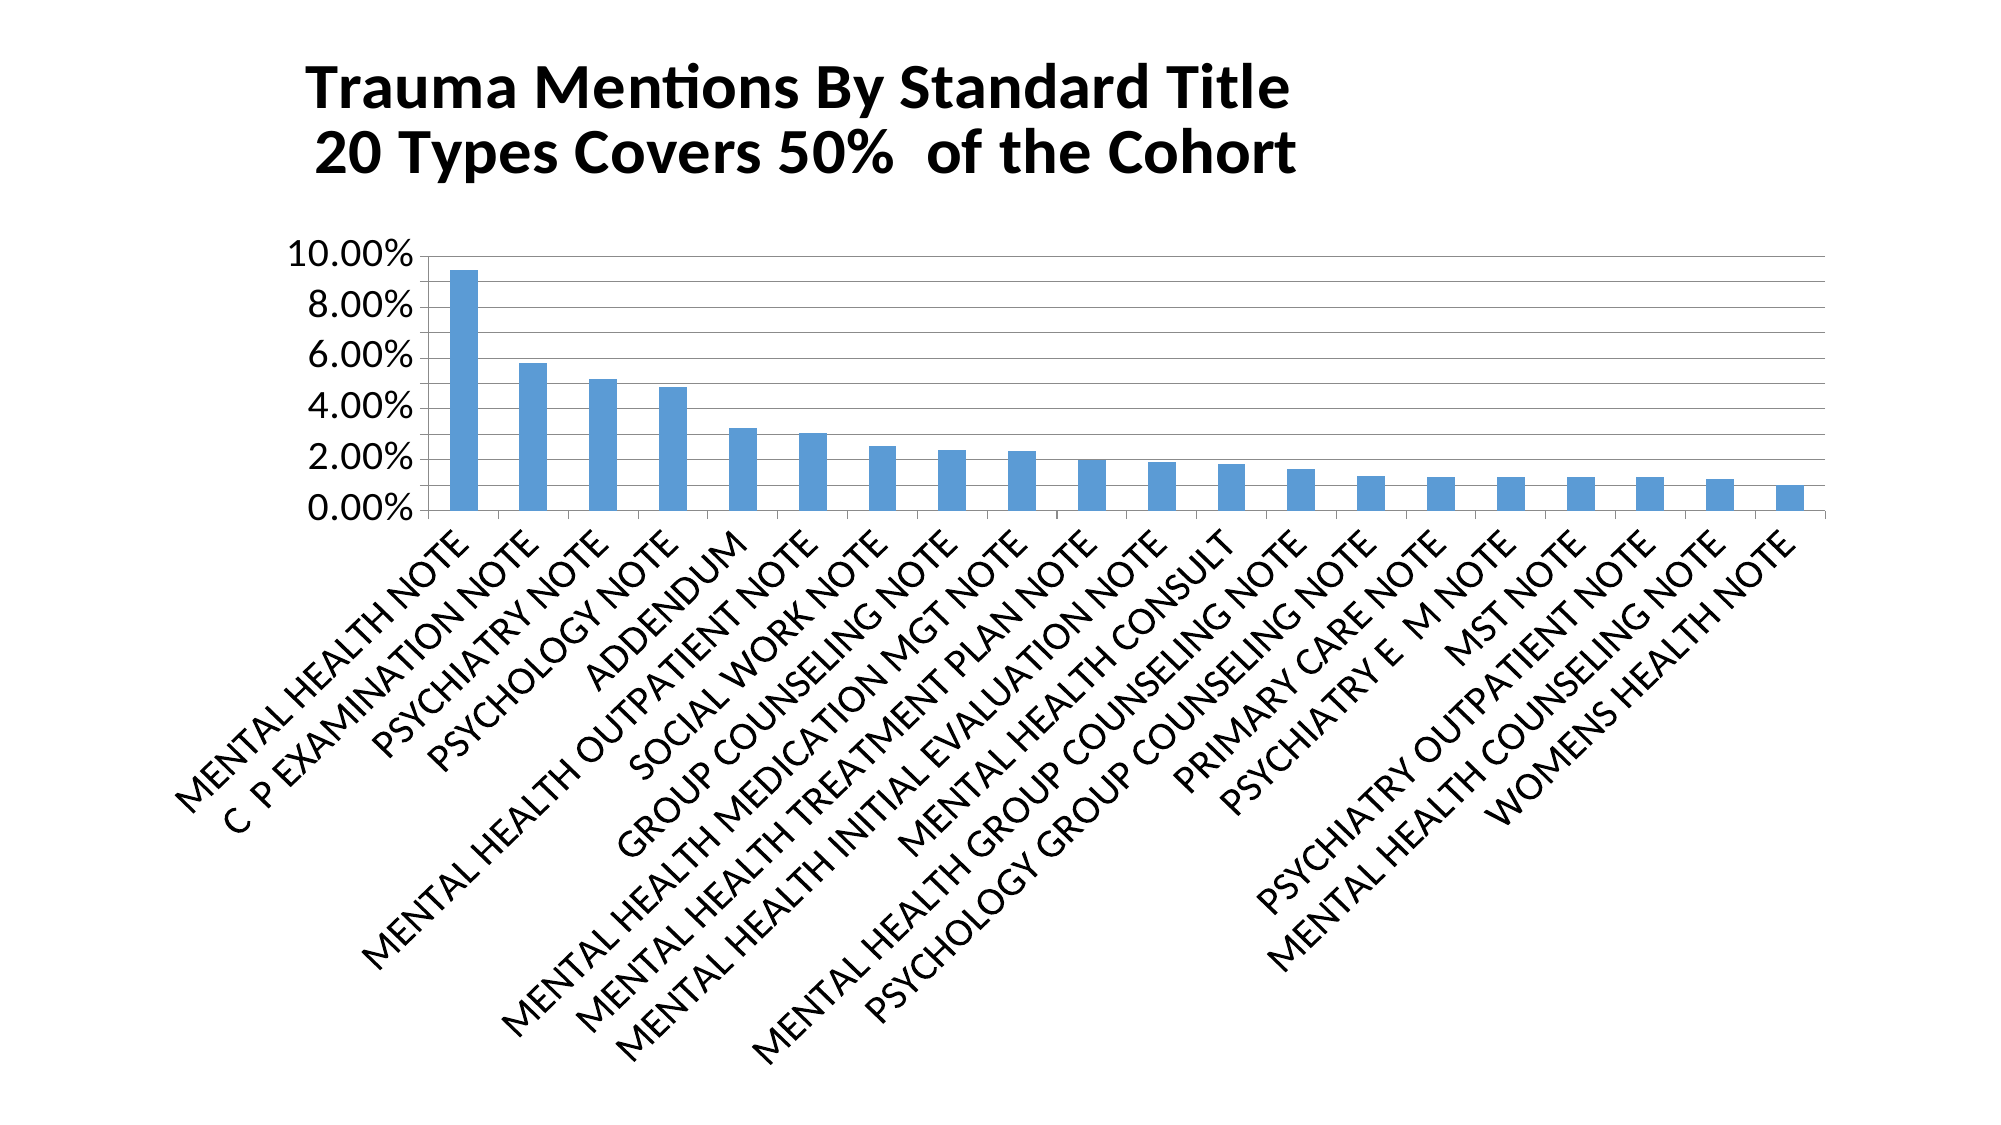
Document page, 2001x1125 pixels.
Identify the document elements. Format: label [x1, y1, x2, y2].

chart [137, 40, 1863, 1075]
